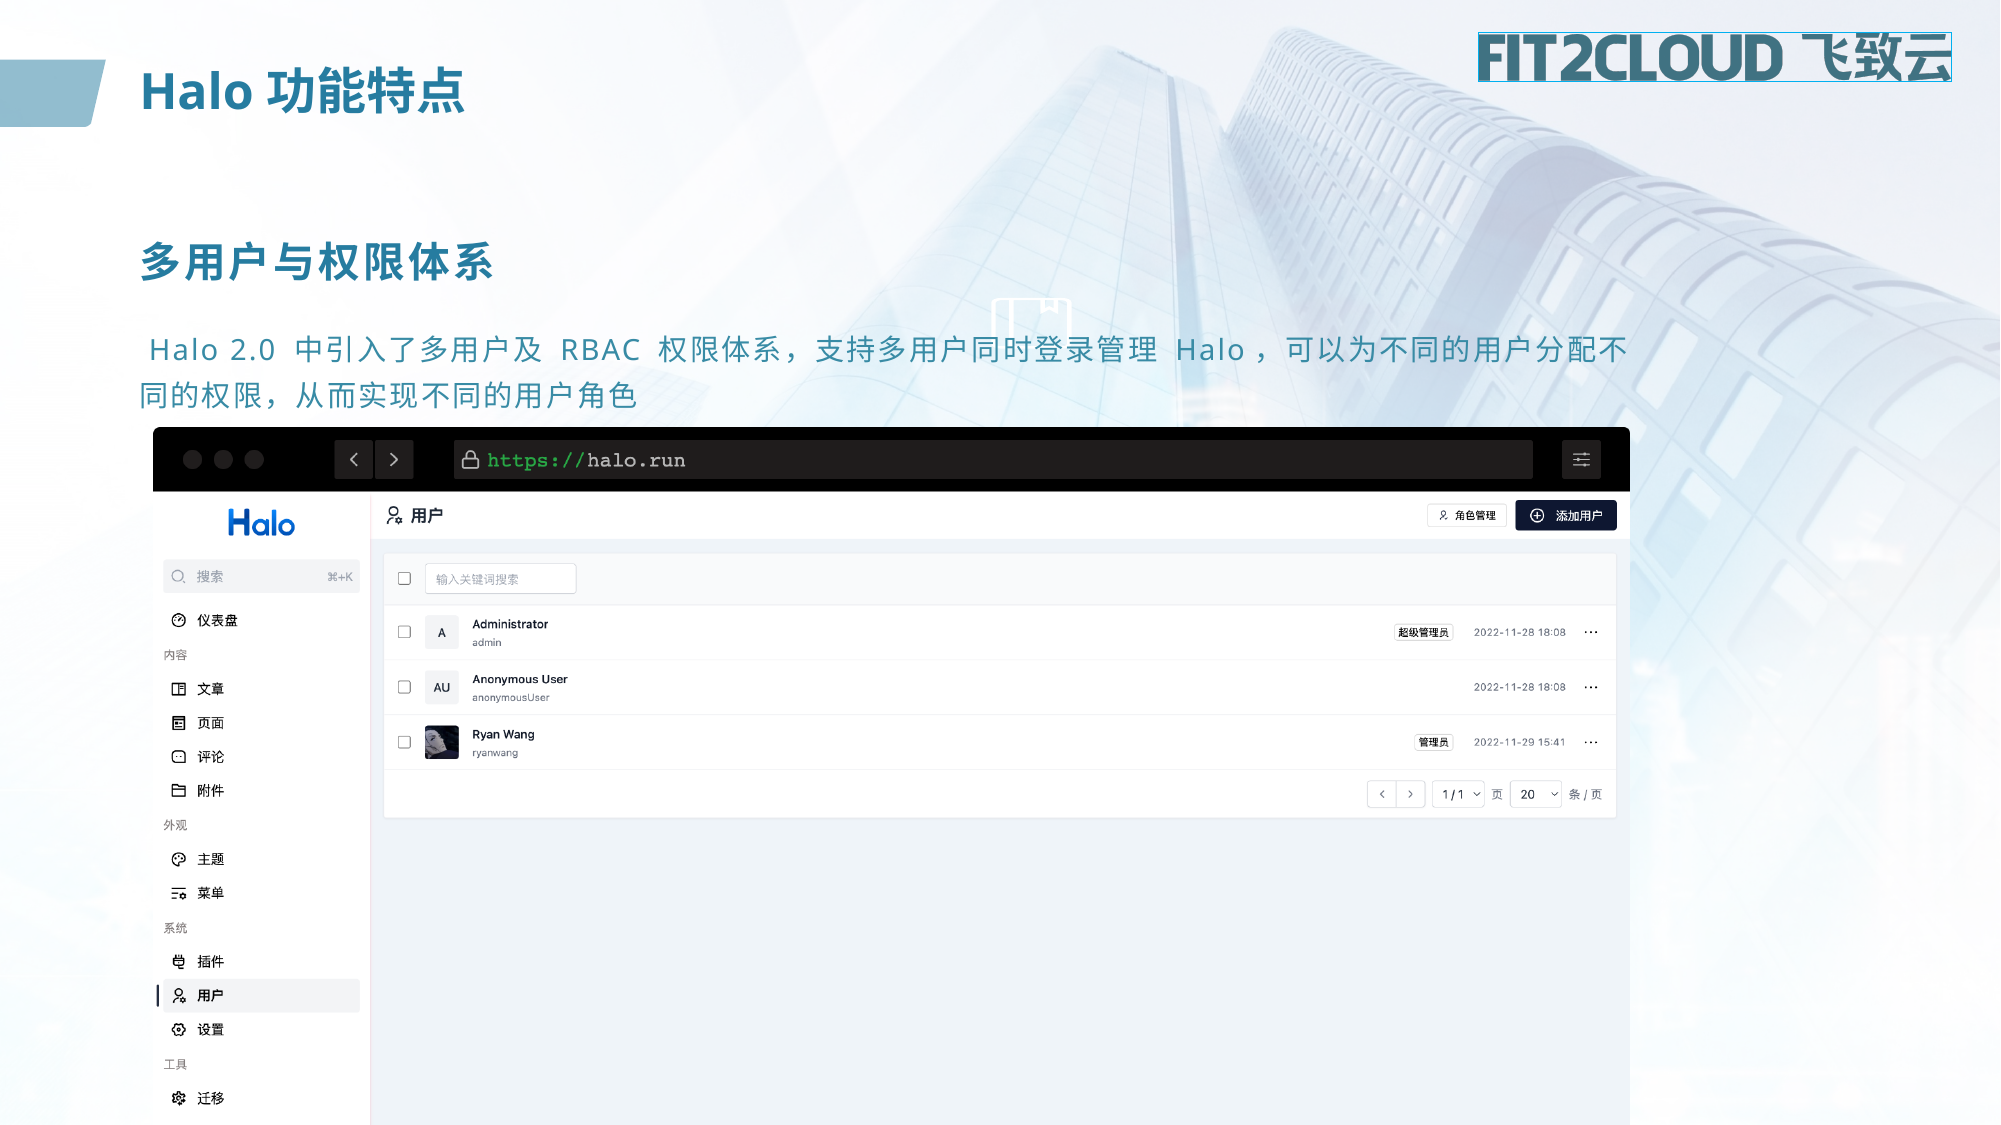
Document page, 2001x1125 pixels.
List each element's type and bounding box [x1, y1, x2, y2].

picture [0, 0, 2000, 1125]
text_box [124, 228, 1659, 421]
